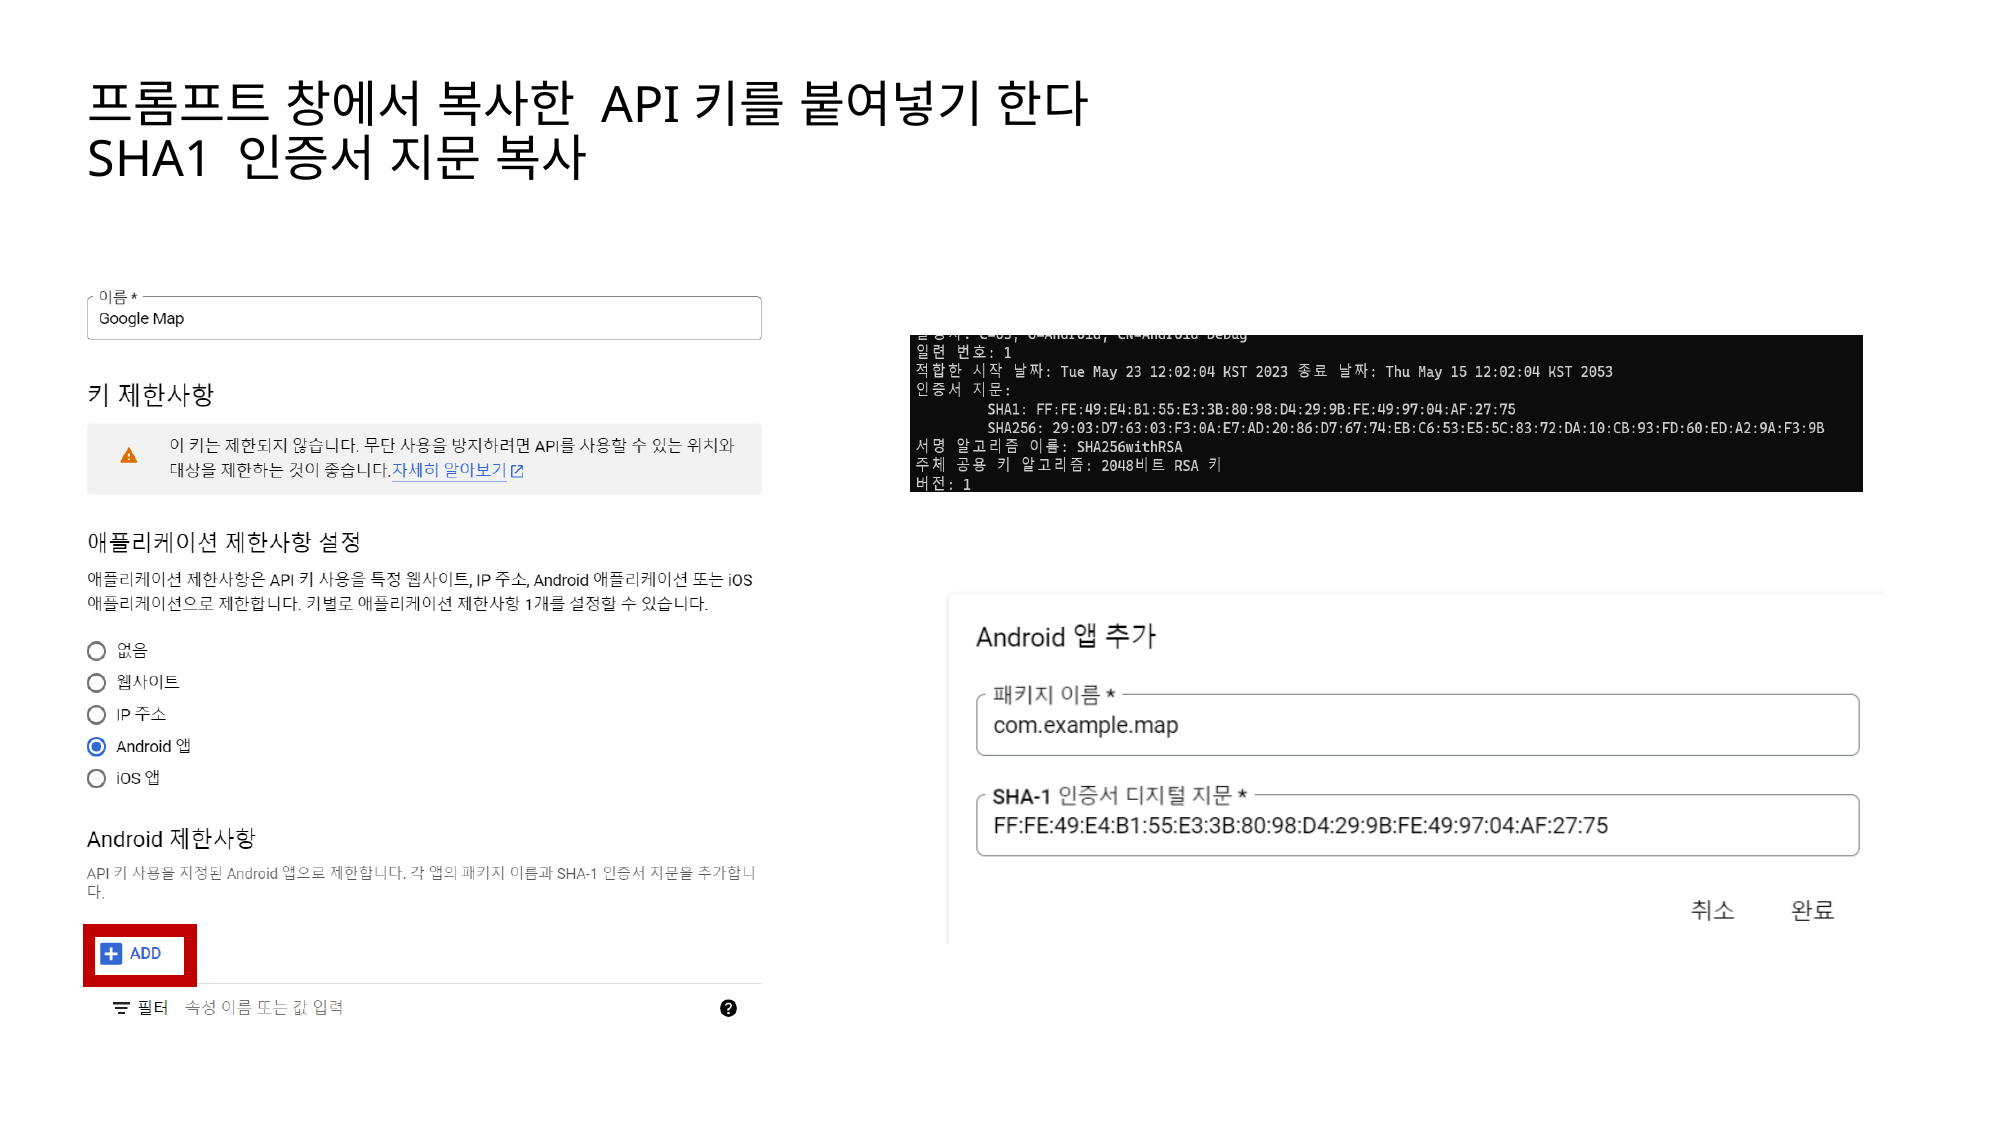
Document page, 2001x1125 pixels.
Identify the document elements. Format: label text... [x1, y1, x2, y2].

picture [935, 582, 1884, 944]
title 프롬프트 창에서 복사한 API키를 붙여넣기 한다 SHA1 인증서 지문 복사 [72, 49, 1798, 217]
picture [56, 251, 784, 1031]
picture [910, 335, 1863, 492]
